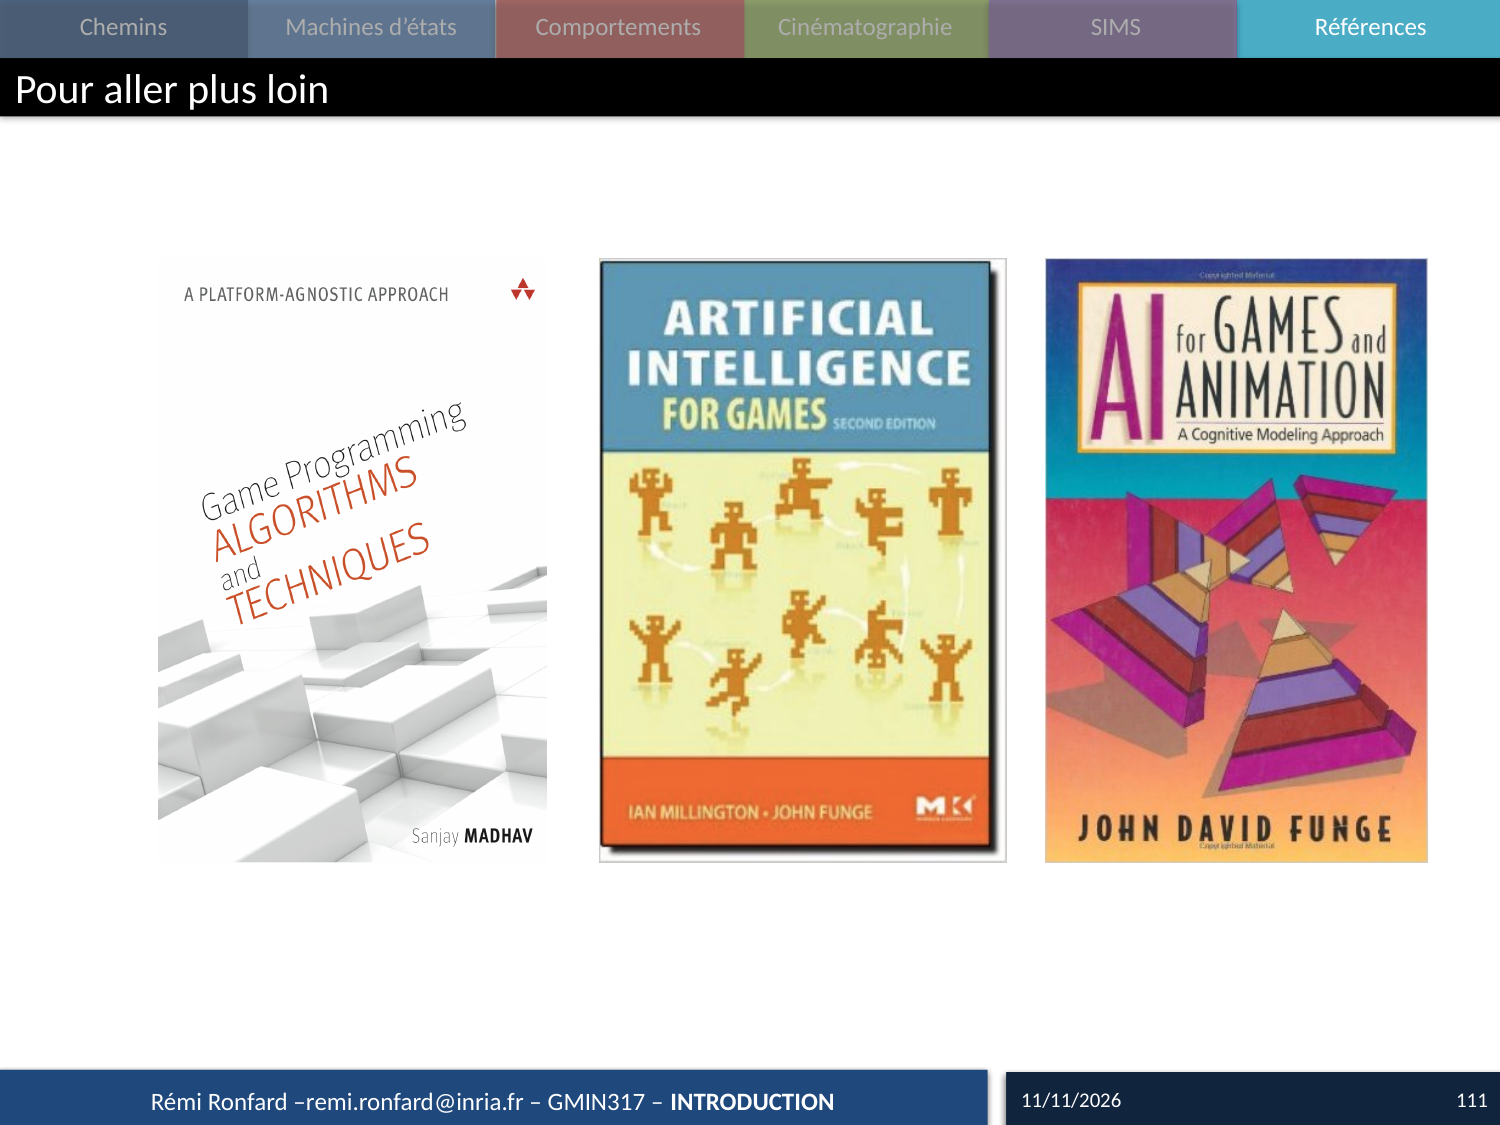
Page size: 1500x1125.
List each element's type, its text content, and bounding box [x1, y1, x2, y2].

picture [599, 257, 1007, 863]
slide_number 111 [1153, 1071, 1500, 1125]
title Pour aller plus loin [0, 58, 1500, 117]
picture [1045, 257, 1428, 863]
footer Rémi Ronfard –remi.ronfard@inria.fr – GMIN317 – INTRODUCTION [0, 1072, 988, 1125]
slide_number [1006, 1070, 1153, 1125]
picture [156, 257, 547, 863]
